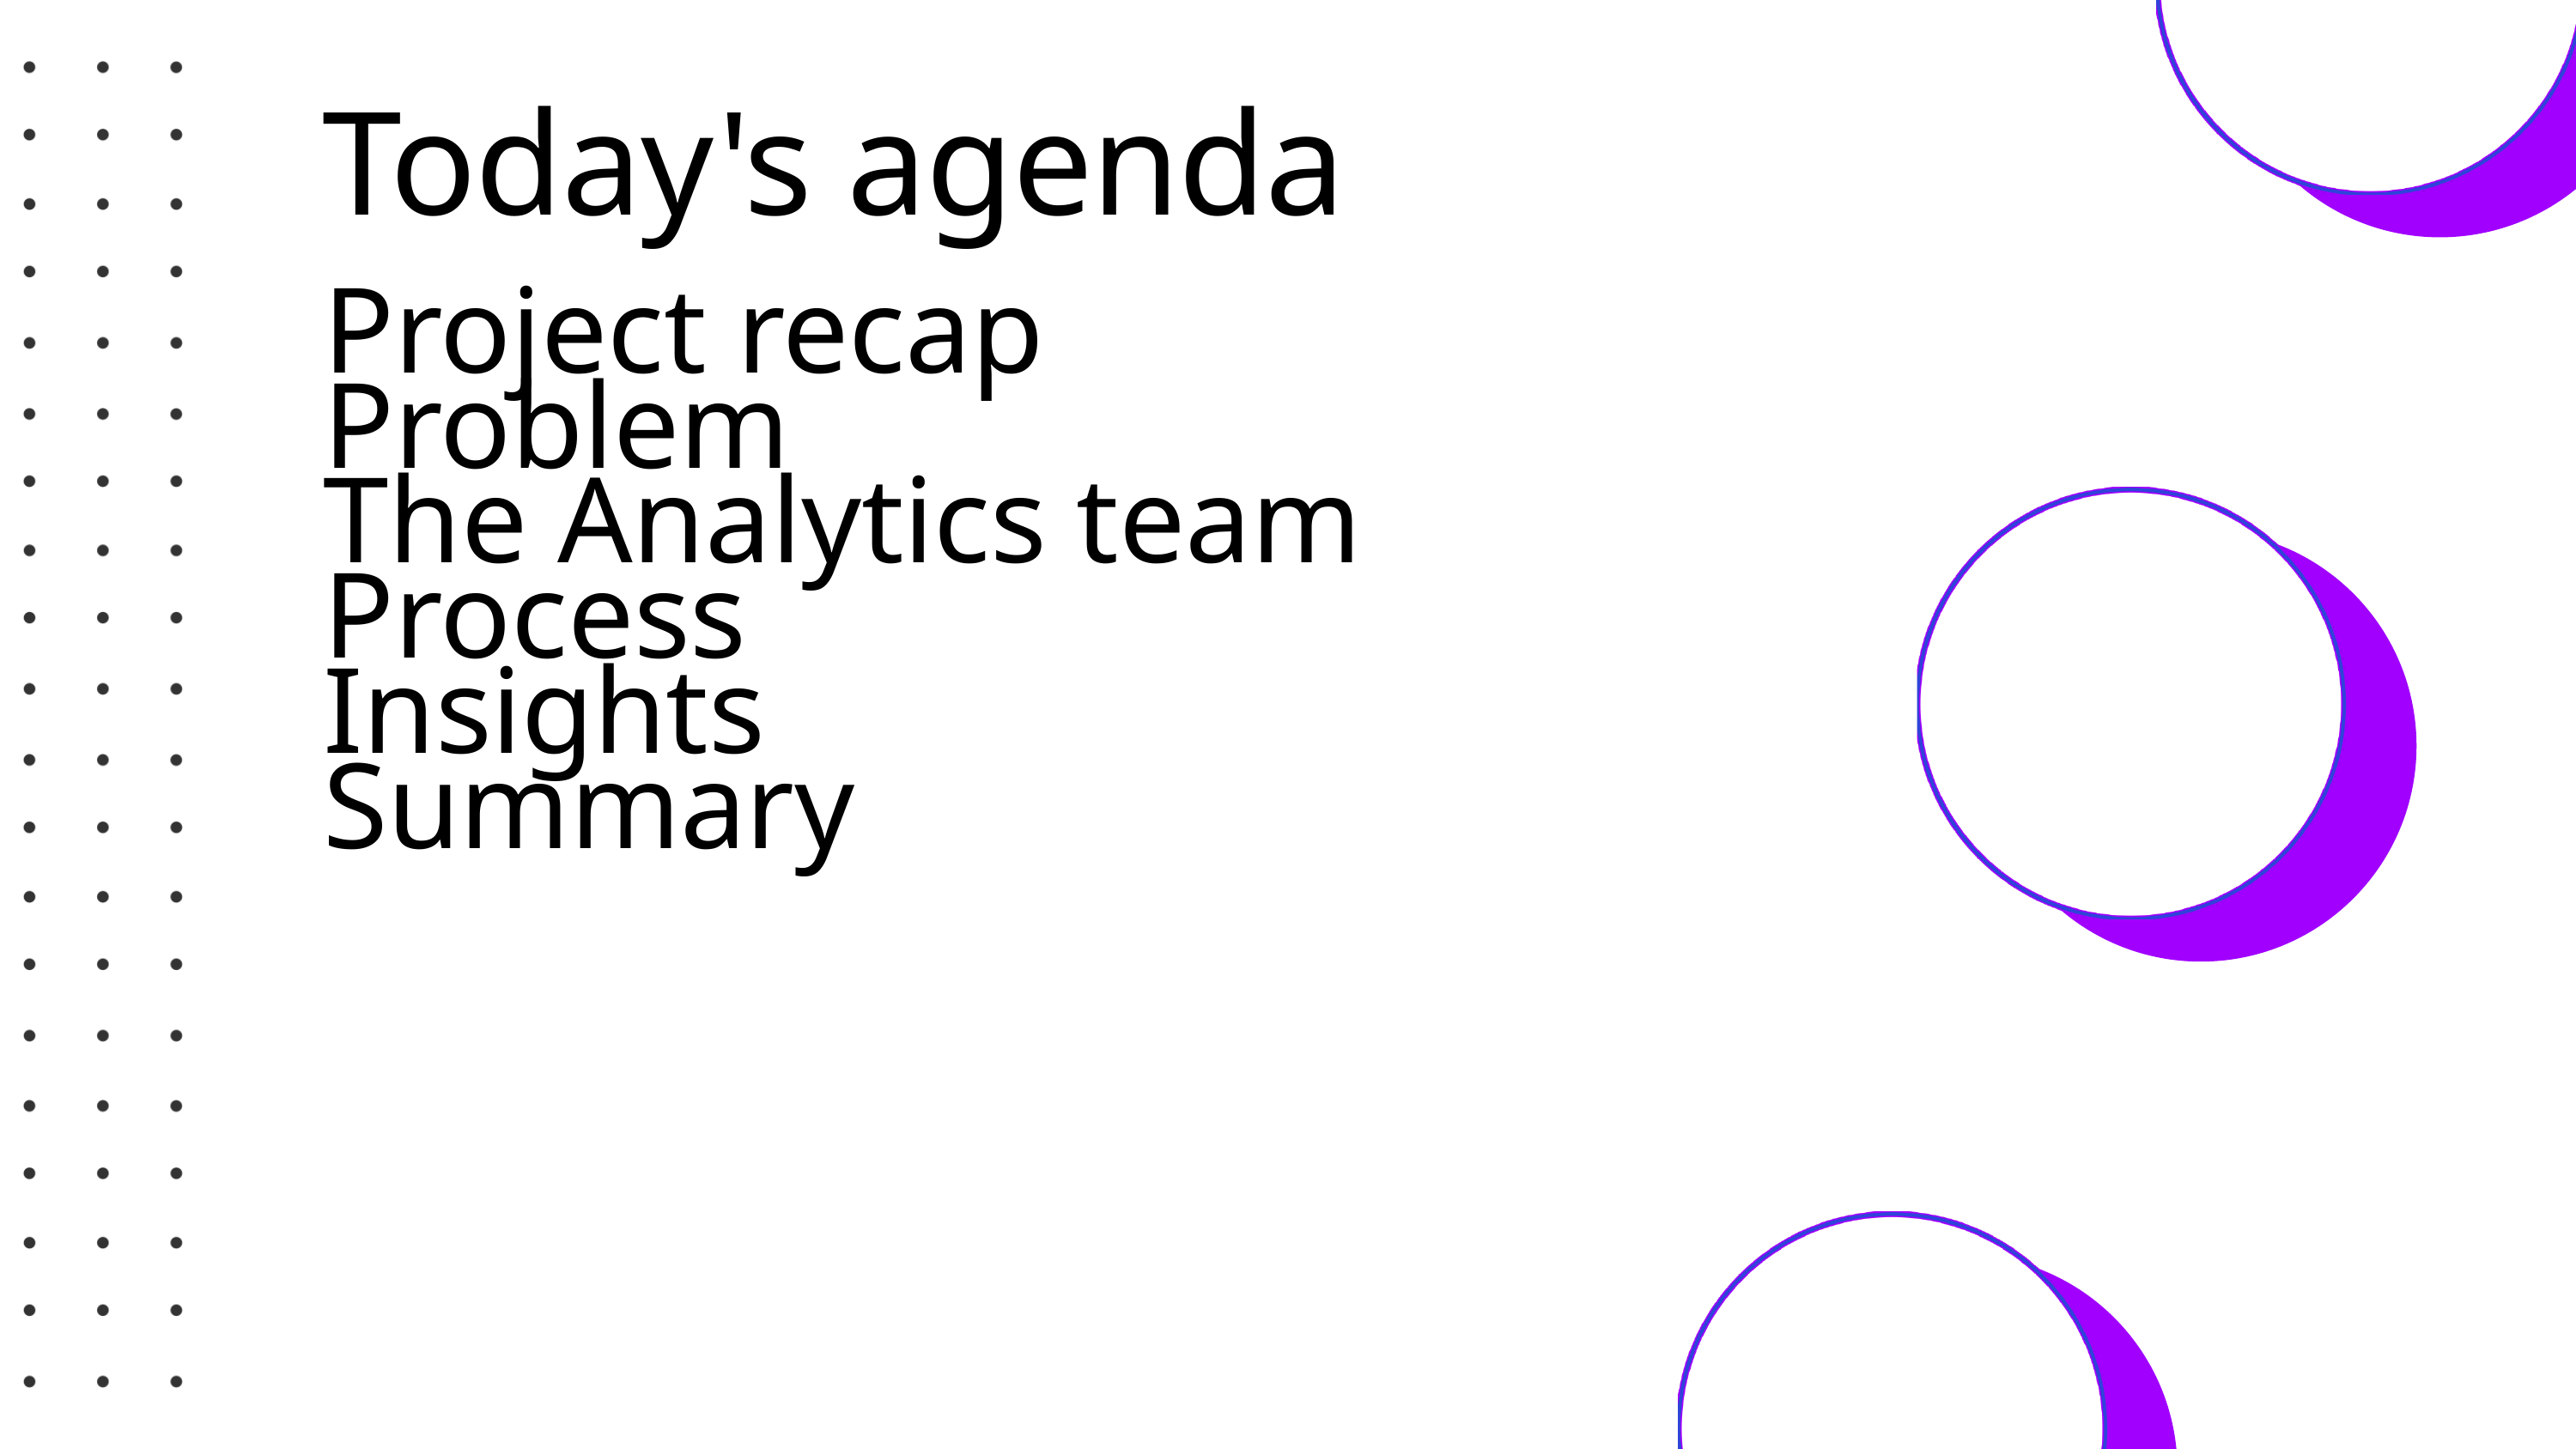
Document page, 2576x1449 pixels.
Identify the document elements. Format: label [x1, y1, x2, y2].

text_box [1917, 487, 2417, 962]
text_box [2155, 0, 2576, 238]
text_box [1677, 1210, 2178, 1449]
text_box [0, 57, 187, 1392]
text_box [321, 71, 1962, 899]
